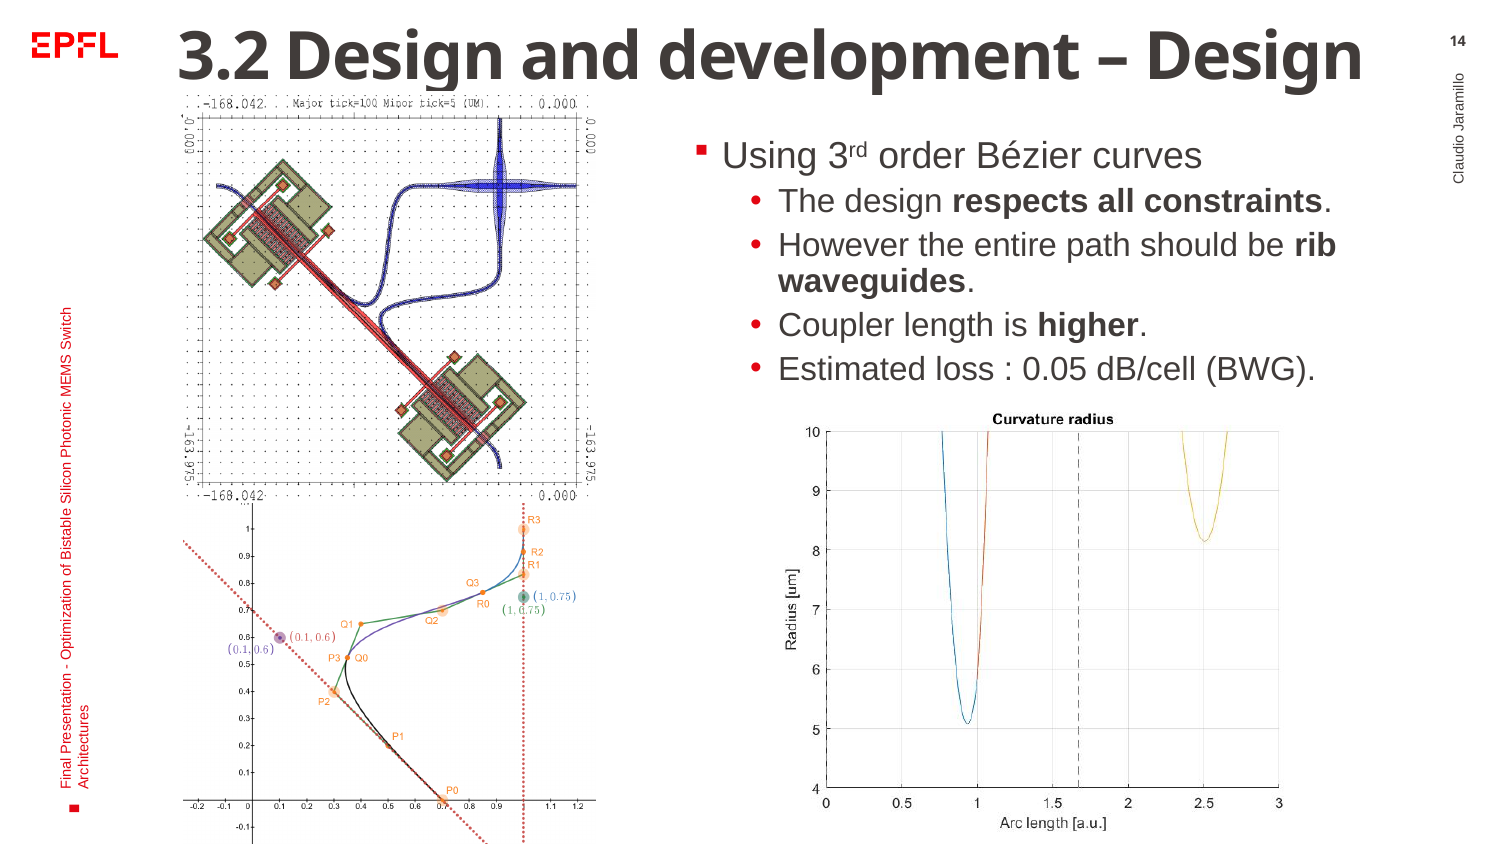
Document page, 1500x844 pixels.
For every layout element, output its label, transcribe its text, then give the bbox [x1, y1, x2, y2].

slide_number 14 [1415, 32, 1500, 59]
picture [749, 398, 1334, 837]
footer Claudio Jaramillo [1415, 59, 1500, 235]
title 3.2 Design and development – Design 1 alternative [148, 21, 1416, 198]
picture [183, 91, 596, 844]
picture [21, 21, 129, 69]
slide_number Final Presentation - Optimization of Bistable Silicon Photonic MEMS Switch Architectures [0, 256, 149, 805]
list Using 3rd order Bézier curves The design respects all constraints. However the entire path should be rib waveguides. Coupler length is higher. Estimated loss : 0.05 dB/cell (BWG). [664, 198, 1416, 813]
